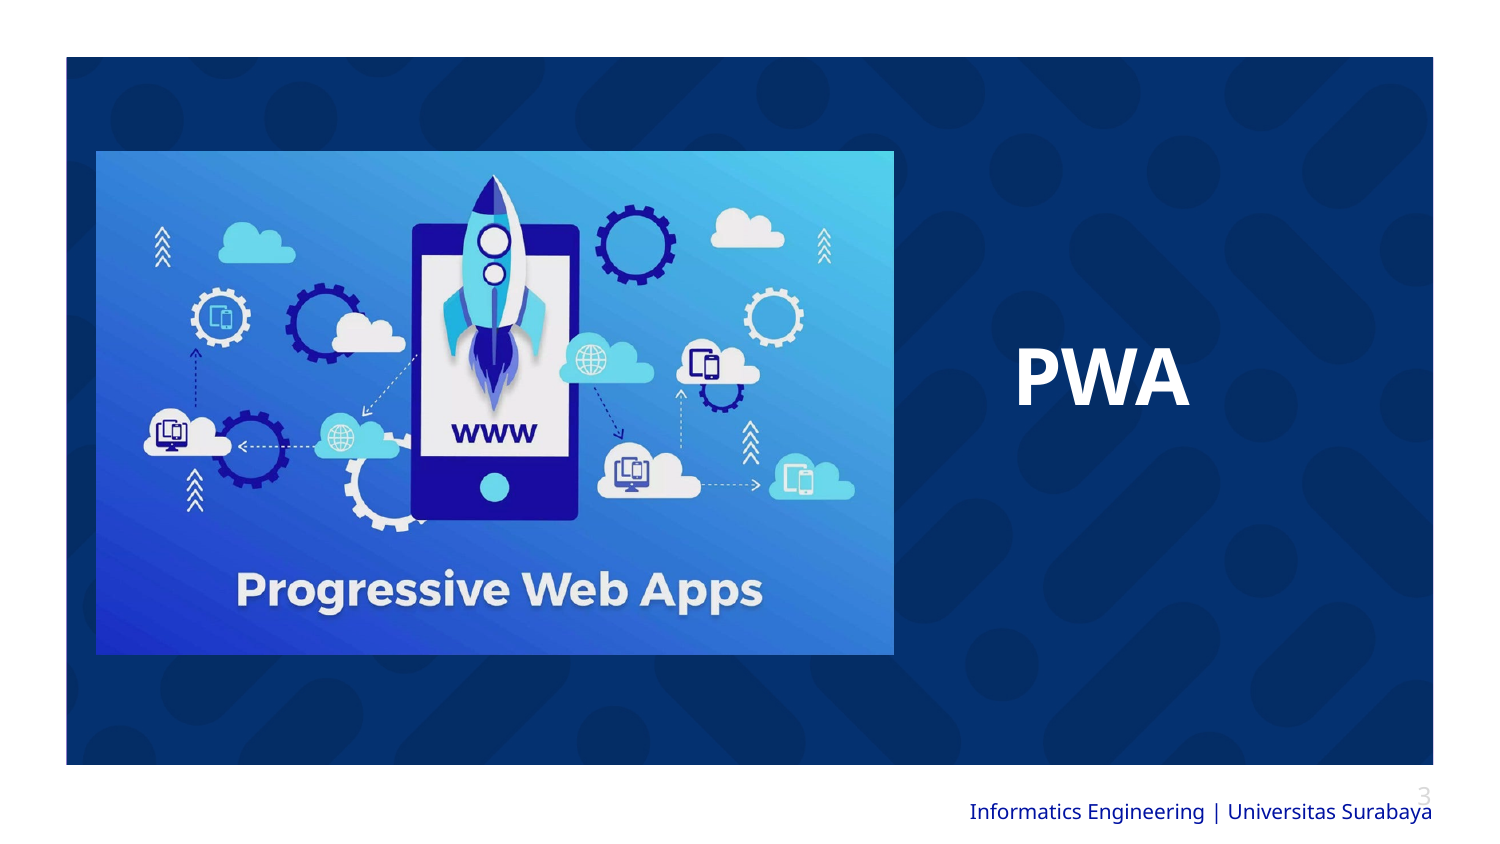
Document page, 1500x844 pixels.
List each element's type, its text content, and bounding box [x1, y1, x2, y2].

slide_number 3 [1402, 764, 1493, 830]
text_box Informatics Engineering | Universitas Surabaya [953, 791, 1448, 828]
title PWA [898, 331, 1355, 437]
picture [66, 57, 1434, 765]
